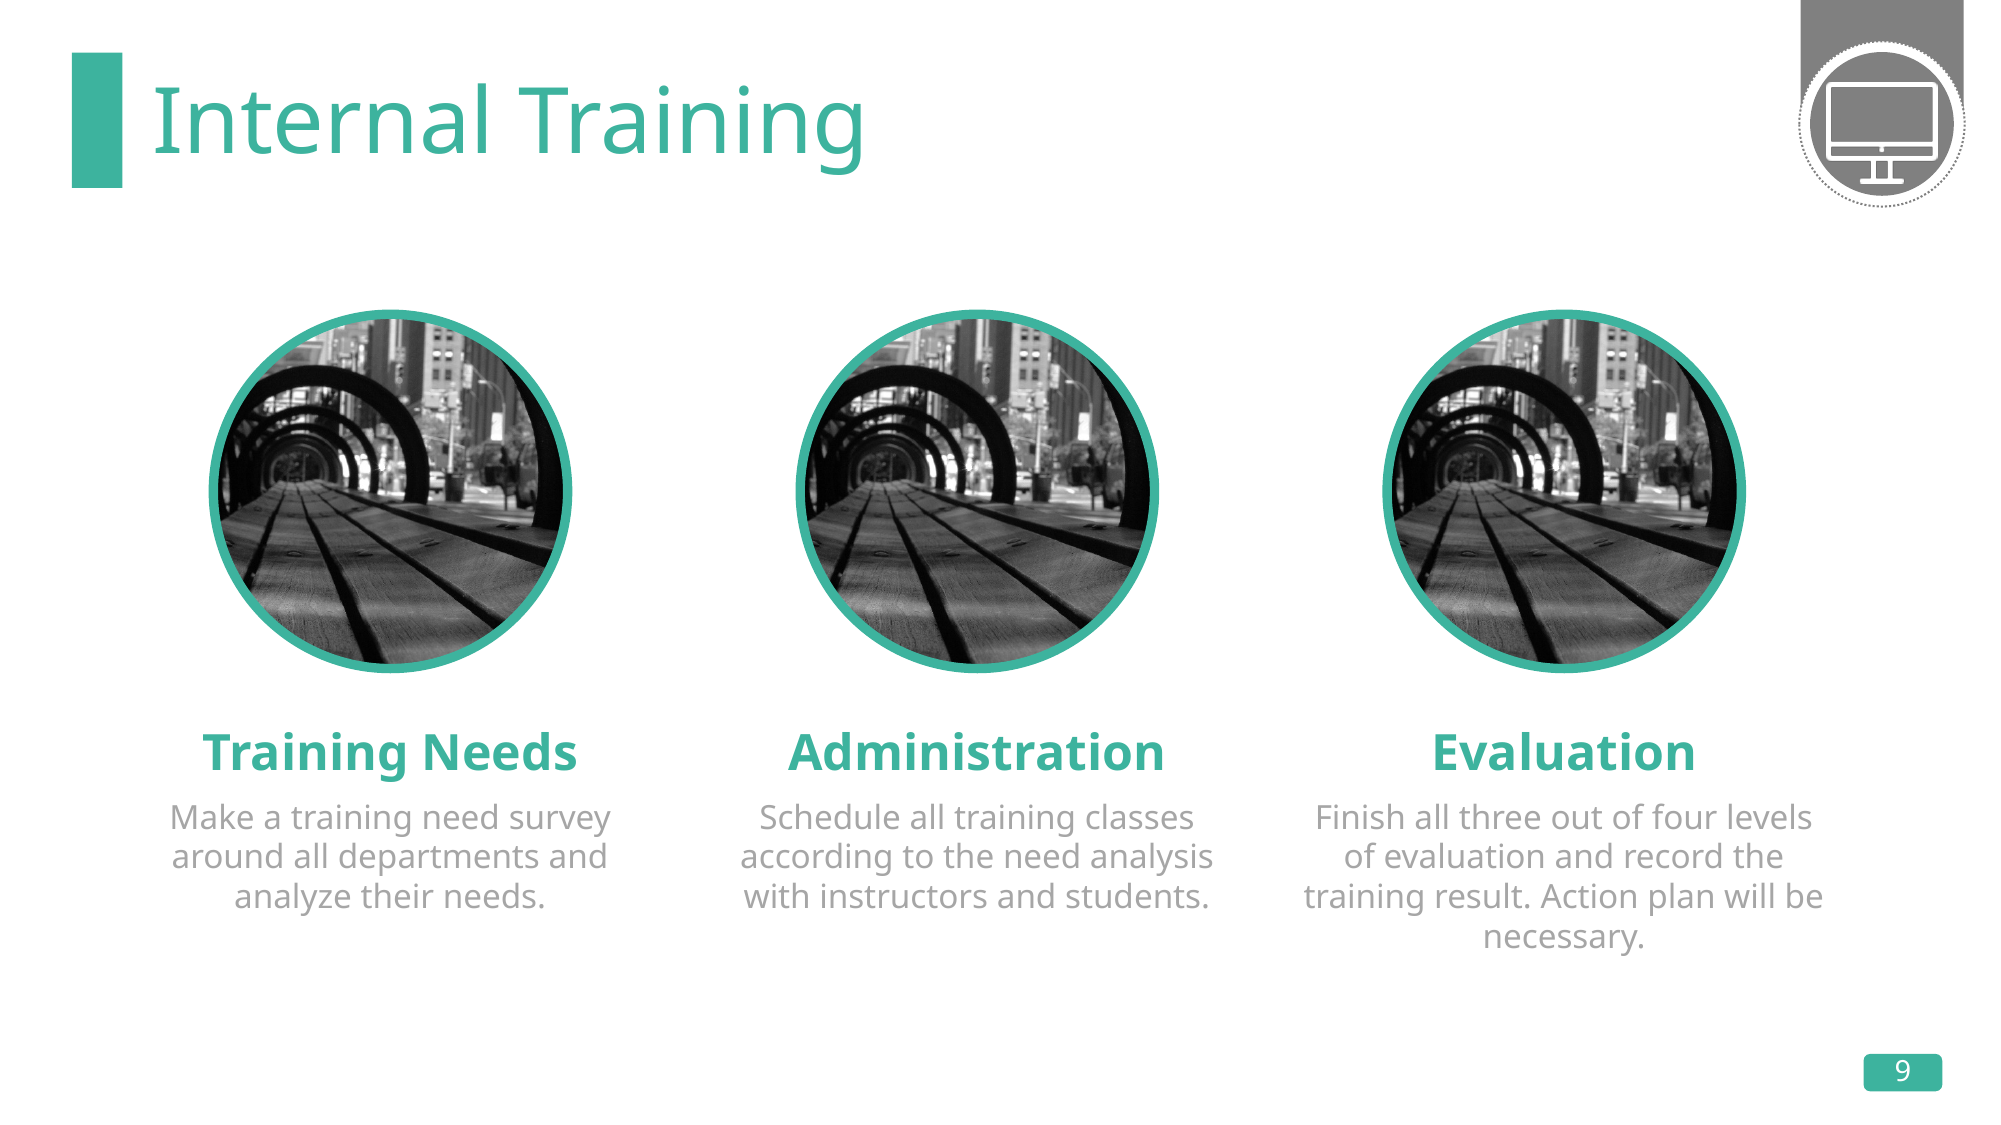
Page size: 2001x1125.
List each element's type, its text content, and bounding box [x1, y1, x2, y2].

slide_number 9 [1677, 1042, 2000, 1103]
title Internal Training [137, 59, 1863, 188]
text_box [107, 314, 674, 925]
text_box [694, 314, 1261, 925]
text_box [1281, 314, 1848, 925]
picture [1863, 82, 1938, 184]
